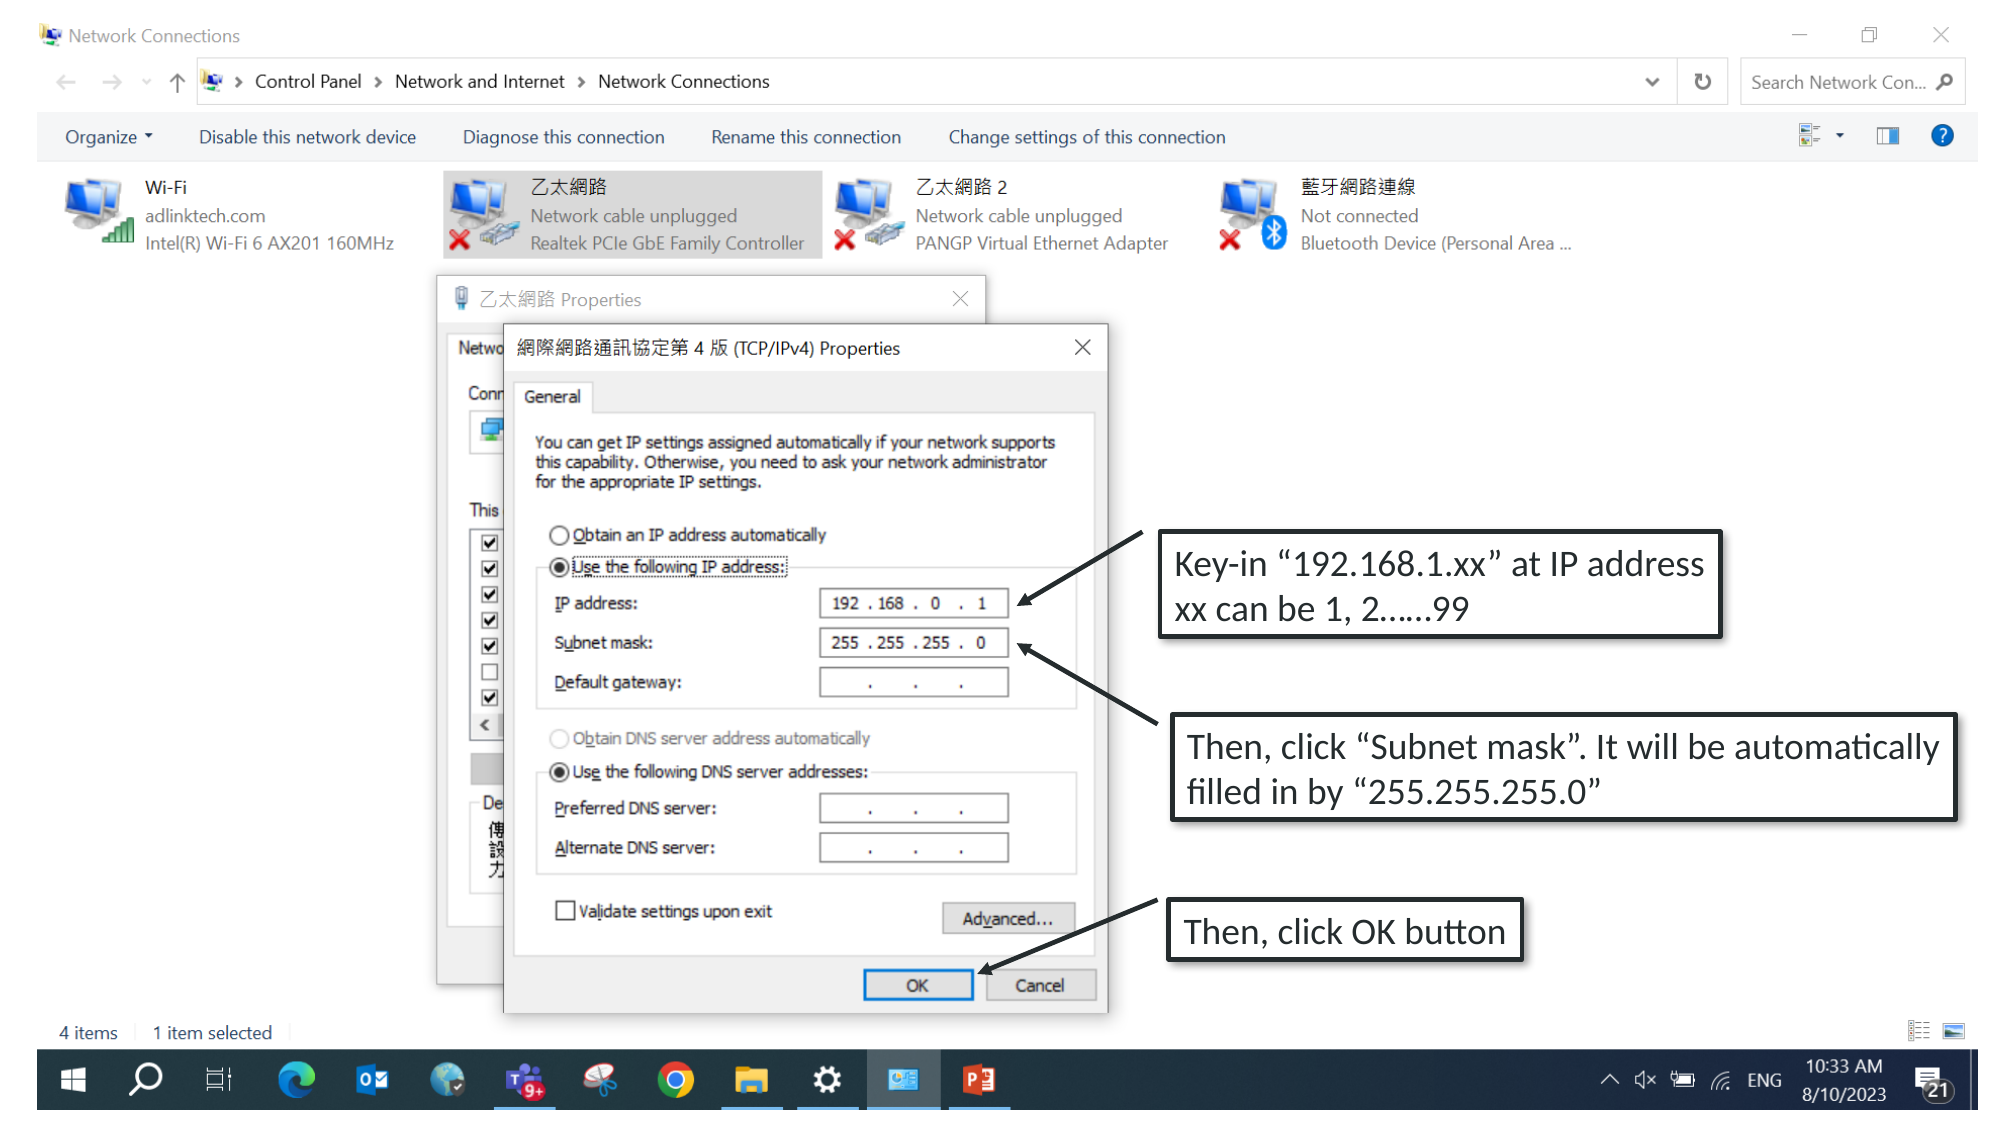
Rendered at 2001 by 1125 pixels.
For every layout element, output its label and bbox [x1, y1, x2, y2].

picture [37, 18, 1978, 1110]
text_box [977, 899, 1158, 974]
text_box [1016, 531, 1143, 607]
text_box [1016, 643, 1158, 725]
